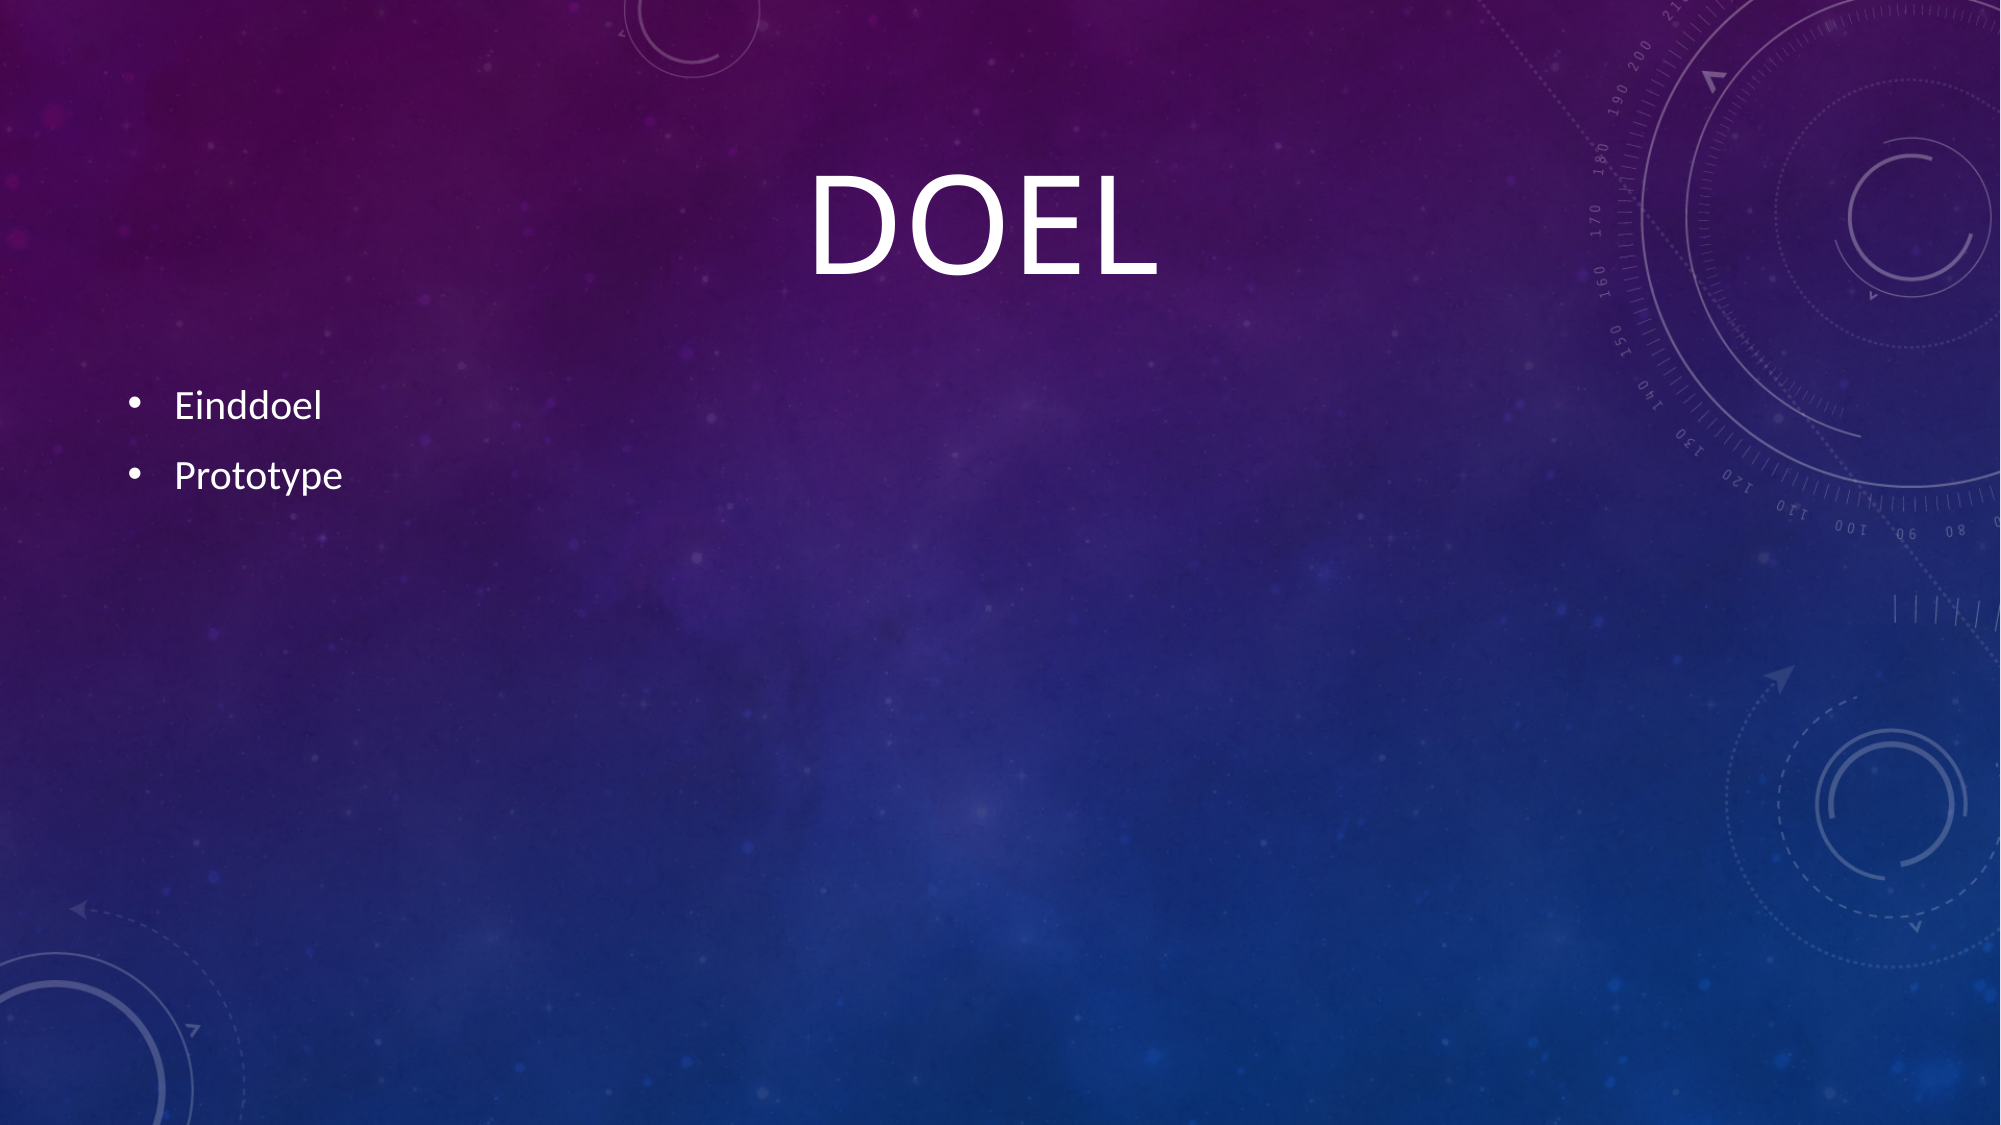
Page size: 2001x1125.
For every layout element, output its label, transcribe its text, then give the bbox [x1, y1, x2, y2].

title Doel [0, 99, 2000, 339]
list Einddoel Prototype [112, 351, 1775, 950]
picture [0, 0, 2001, 1125]
